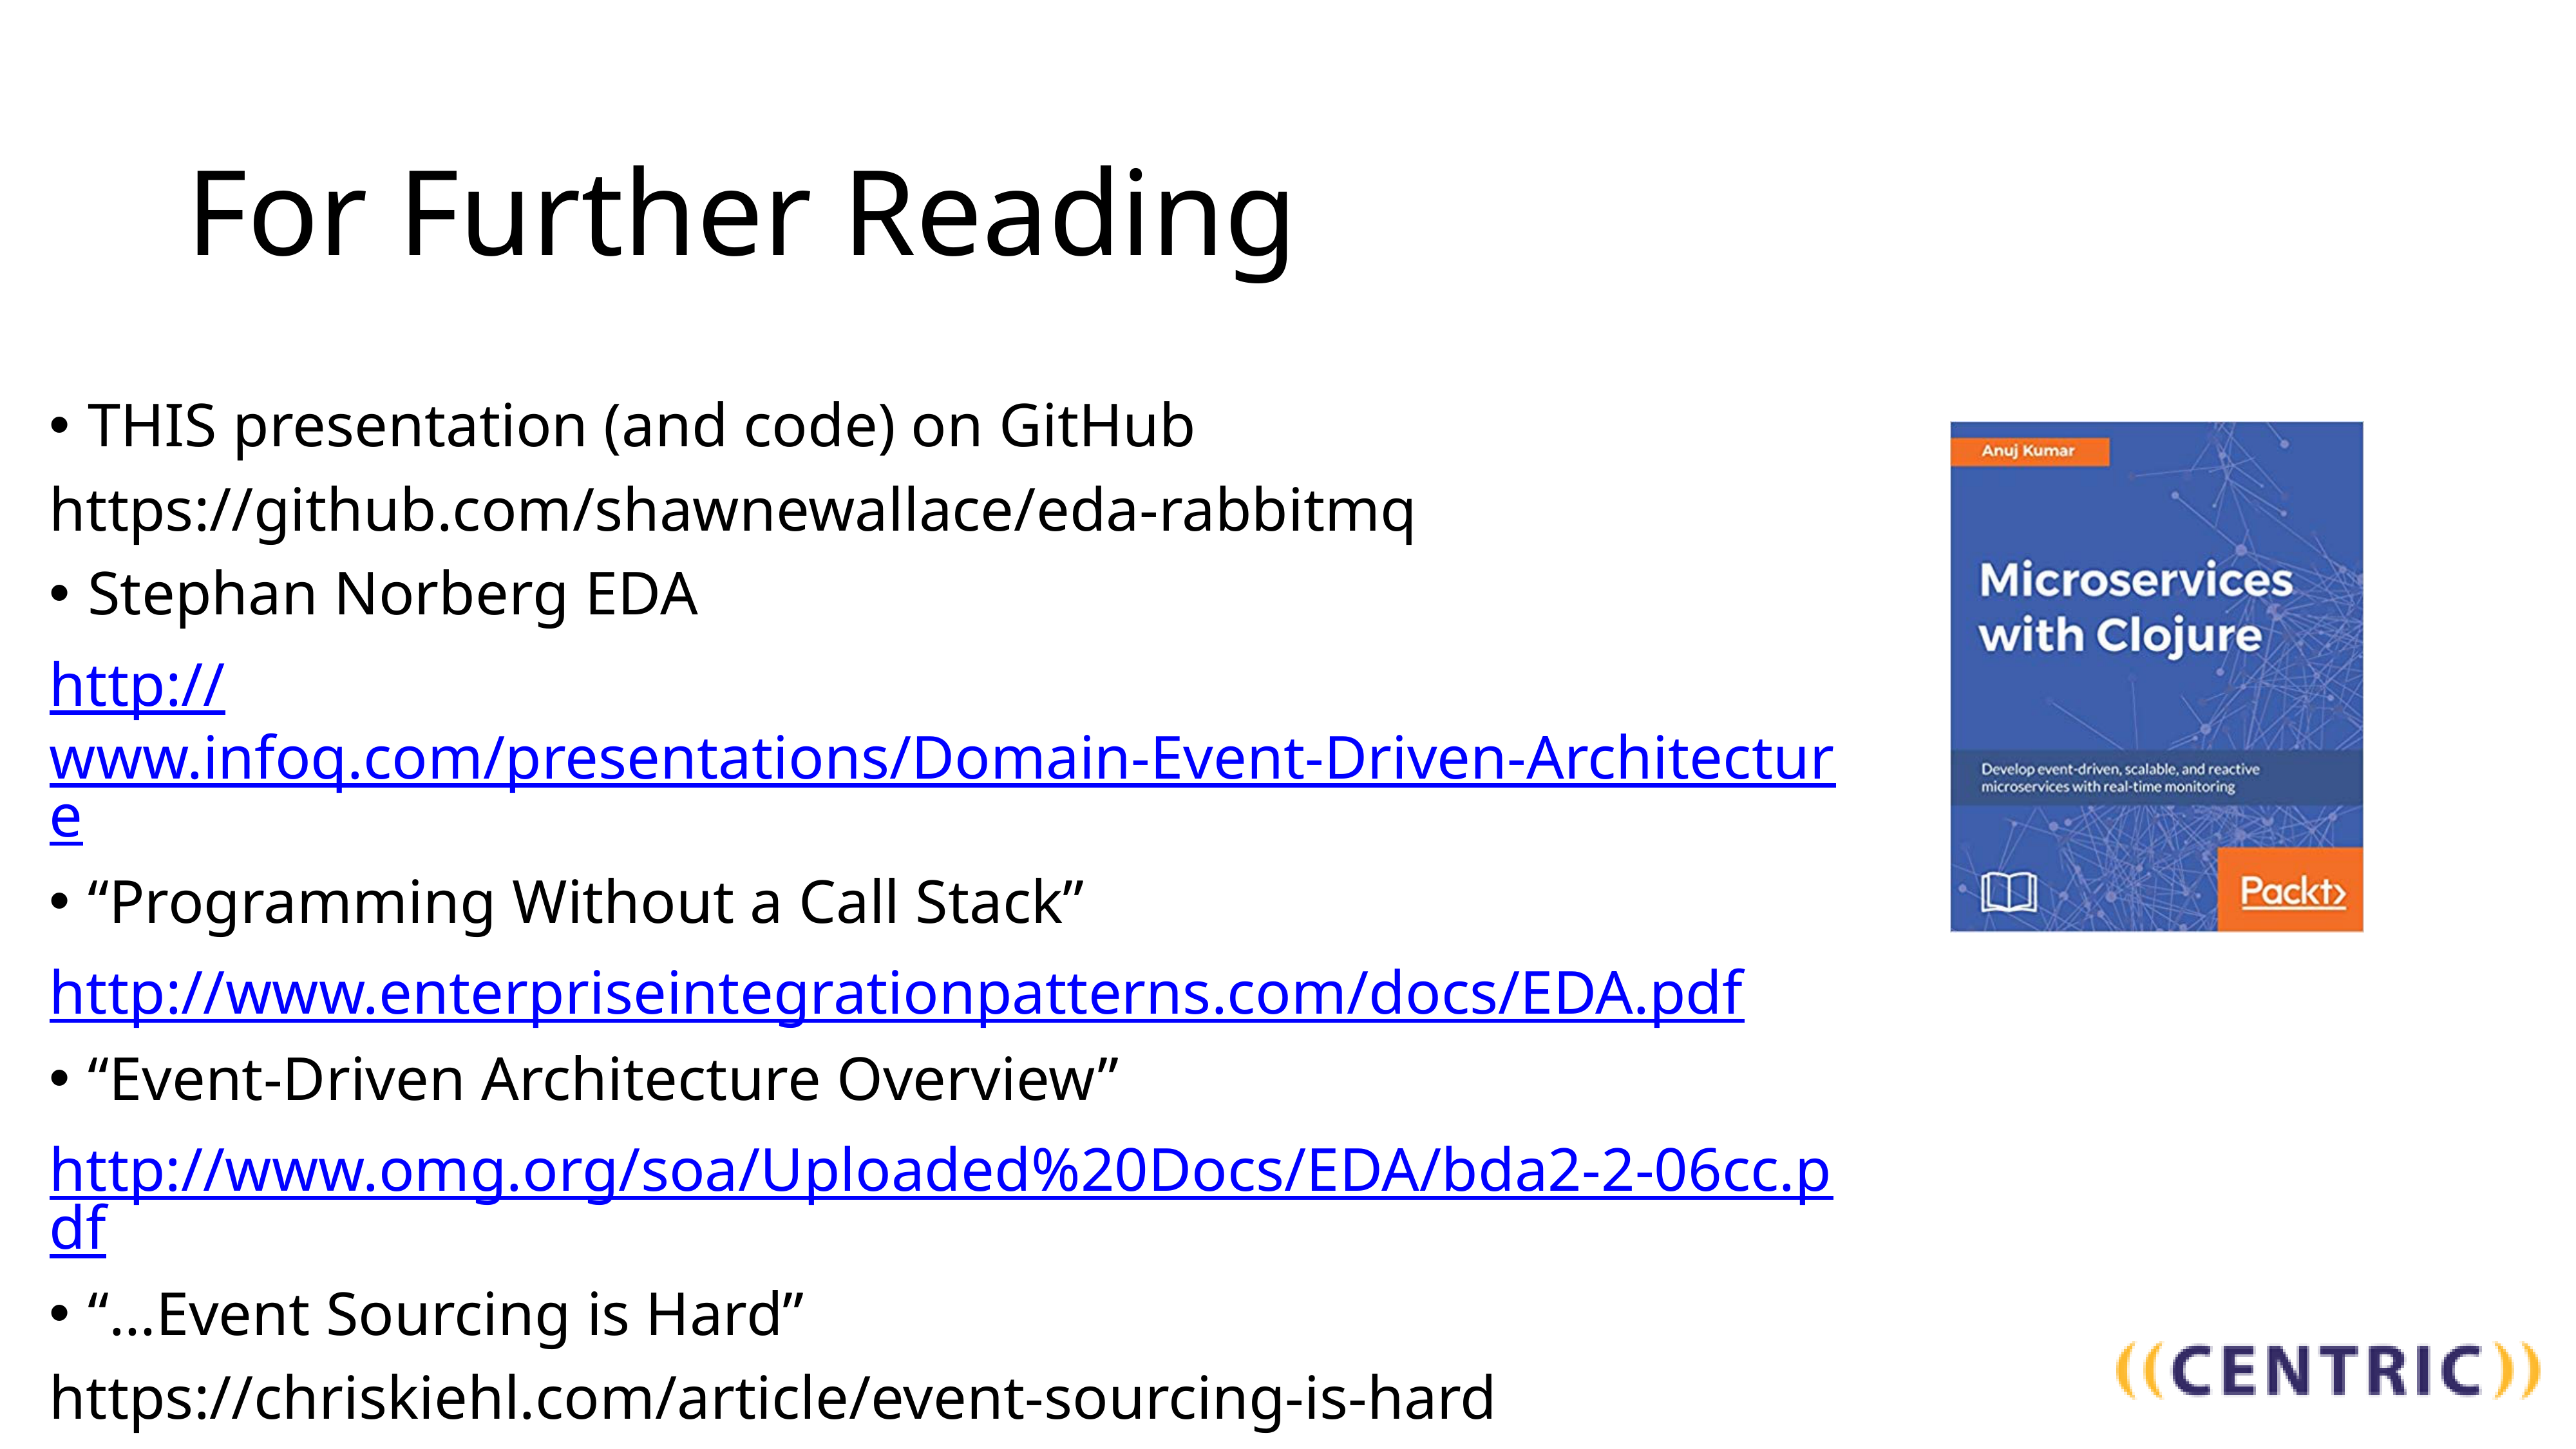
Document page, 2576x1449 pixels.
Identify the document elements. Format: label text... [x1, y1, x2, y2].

picture [1950, 421, 2364, 933]
list THIS presentation (and code) on GitHub https://github.com/shawnewallace/eda-rabbitmq Stephan Norberg EDA http://www.infoq.com/presentations/Domain-Event-Driven-Architecture “Programming Without a Call Stack” http://www.enterpriseintegrationpatterns.com/docs/EDA.pdf “Event-Driven Architecture Overview” http://www.omg.org/soa/Uploaded%20Docs/EDA/bda2-2-06cc.pdf “…Event Sourcing is Hard” https://chriskiehl.com/article/event-sourcing-is-hard [39, 384, 1859, 1307]
picture [2111, 1320, 2557, 1423]
title For Further Reading [176, 76, 2400, 359]
